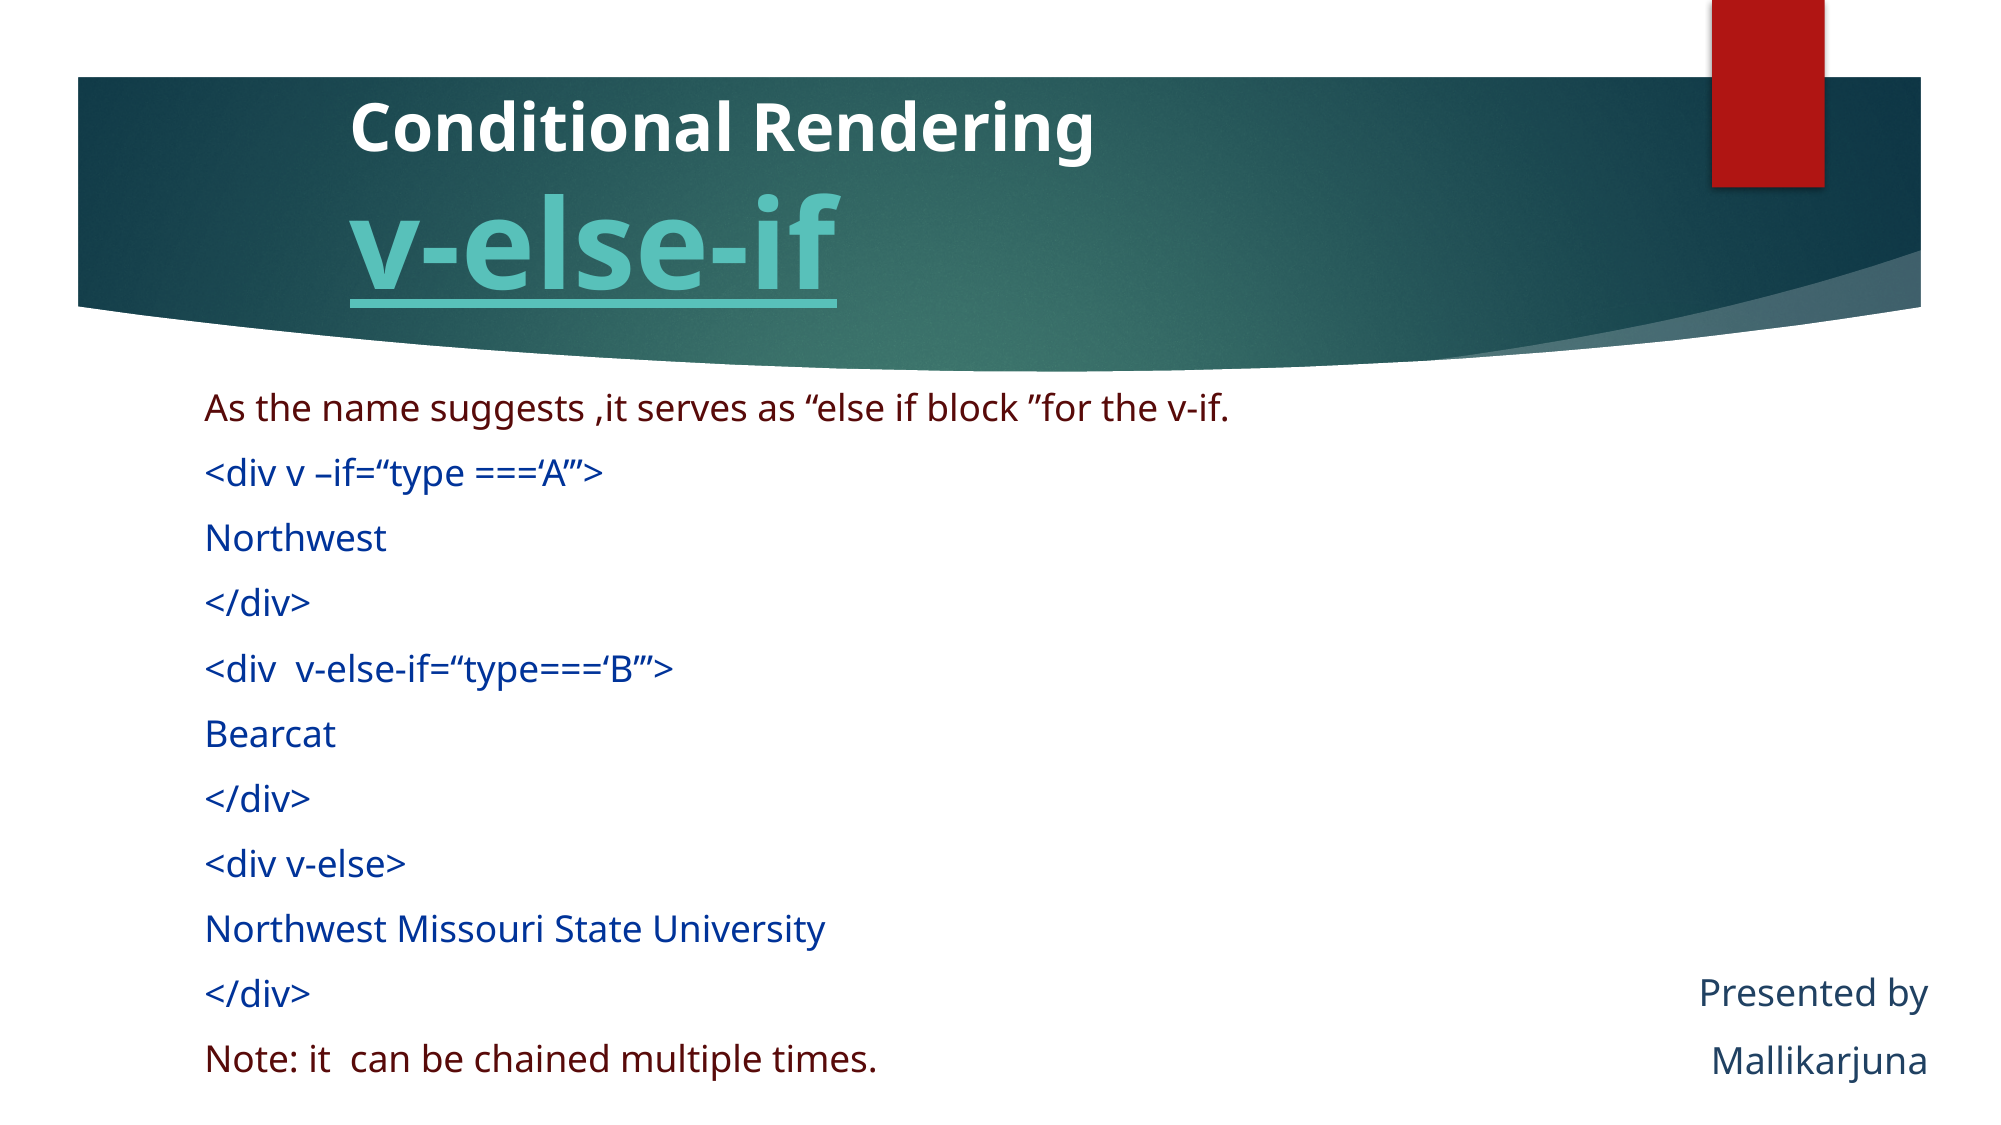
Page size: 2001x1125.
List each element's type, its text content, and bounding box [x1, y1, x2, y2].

list As the name suggests ,it serves as “else if block ”for the v-if. <div v –if=“type ===‘A’”> Northwest </div> <div v-else-if=“type===‘B’”> Bearcat </div> <div v-else> Northwest Missouri State University </div> Note: it can be chained multiple times. [189, 377, 1638, 1091]
title Conditional Rendering v-else-if [334, 162, 1655, 258]
text_box Presented by Mallikarjuna [943, 961, 1944, 1090]
